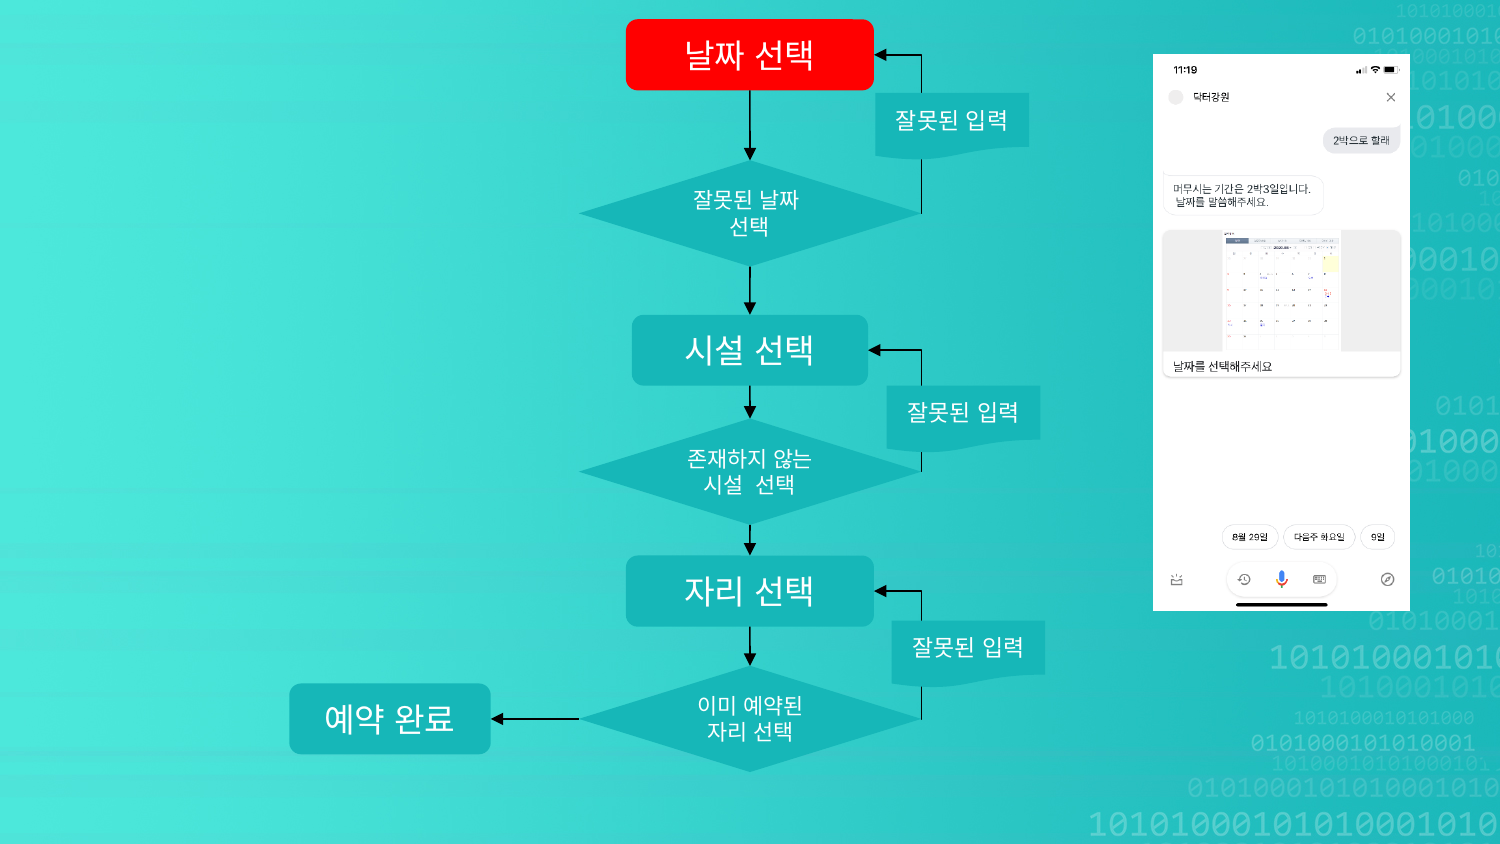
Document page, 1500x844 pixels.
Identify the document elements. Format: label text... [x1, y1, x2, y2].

text_box 잘못된 입력 [927, 90, 1032, 162]
text_box 시설 선택 [629, 312, 871, 388]
text_box 자리 선택 [623, 553, 877, 629]
text_box 잘못된 입력 [927, 383, 1043, 455]
picture [0, 0, 1500, 844]
text_box 잘못된 날짜 선택 [576, 159, 901, 269]
text_box 이미 예약된 자리 선택 [577, 664, 899, 775]
text_box 존재하지 않는 시설 선택 [576, 417, 902, 527]
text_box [873, 54, 922, 214]
text_box 예약 완료 [287, 681, 493, 757]
text_box 잘못된 입력 [927, 618, 1048, 690]
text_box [867, 349, 922, 472]
text_box 날짜 선택 [623, 17, 877, 93]
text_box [873, 590, 922, 720]
